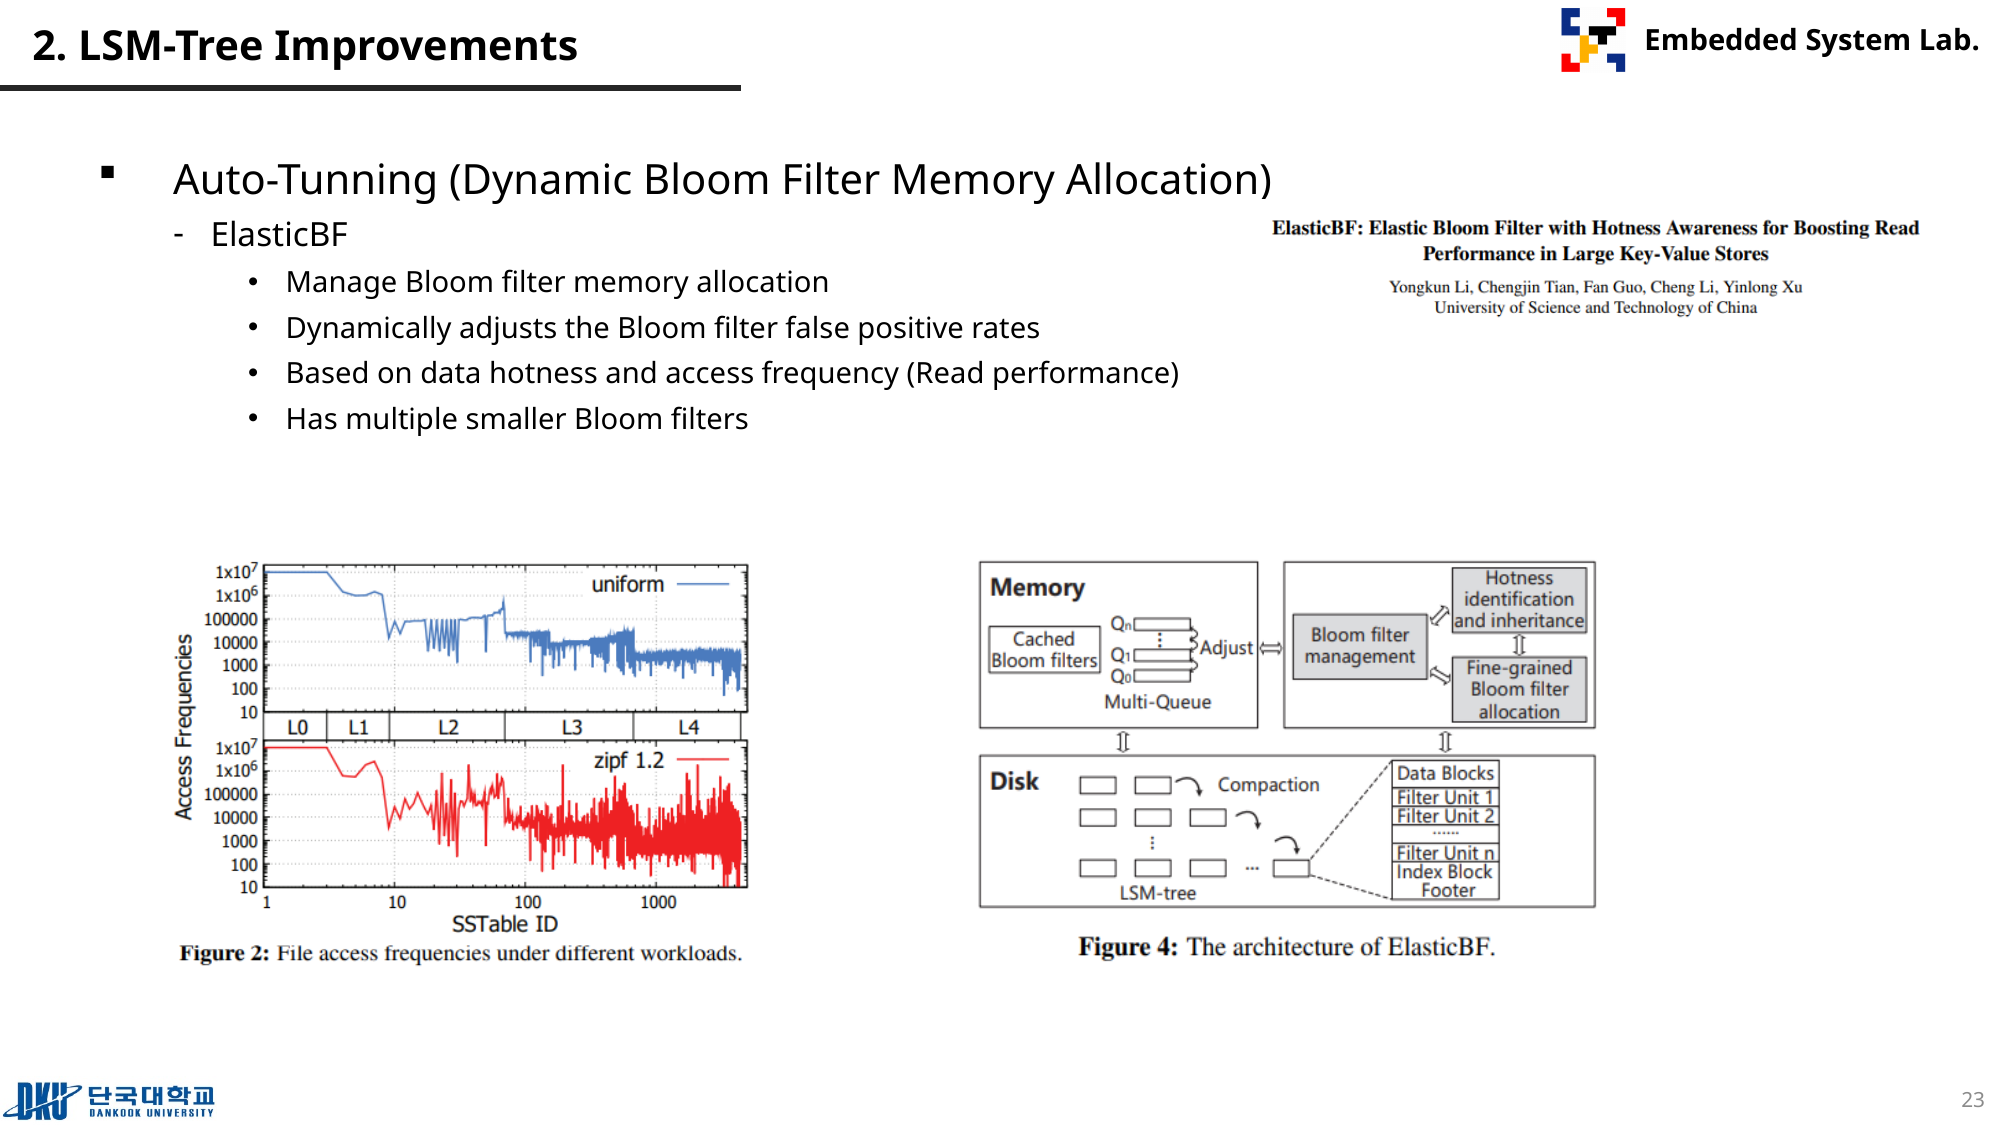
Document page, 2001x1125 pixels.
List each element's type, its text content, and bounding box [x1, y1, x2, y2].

picture [951, 546, 1636, 974]
picture [0, 1076, 217, 1125]
title 2. LSM-Tree Improvements [17, 17, 1474, 78]
picture [130, 546, 780, 974]
slide_number 23 [1550, 1076, 2000, 1125]
picture [1255, 199, 1938, 329]
list Auto-Tunning (Dynamic Bloom Filter Memory Allocation) ElasticBF Manage Bloom filter memory allocation Dynamically adjusts the Bloom filter false positive rates Based on data hotness and access frequency (Read performance) Has multiple smaller Bloom filters [83, 135, 1905, 1046]
picture [1560, 7, 1626, 73]
